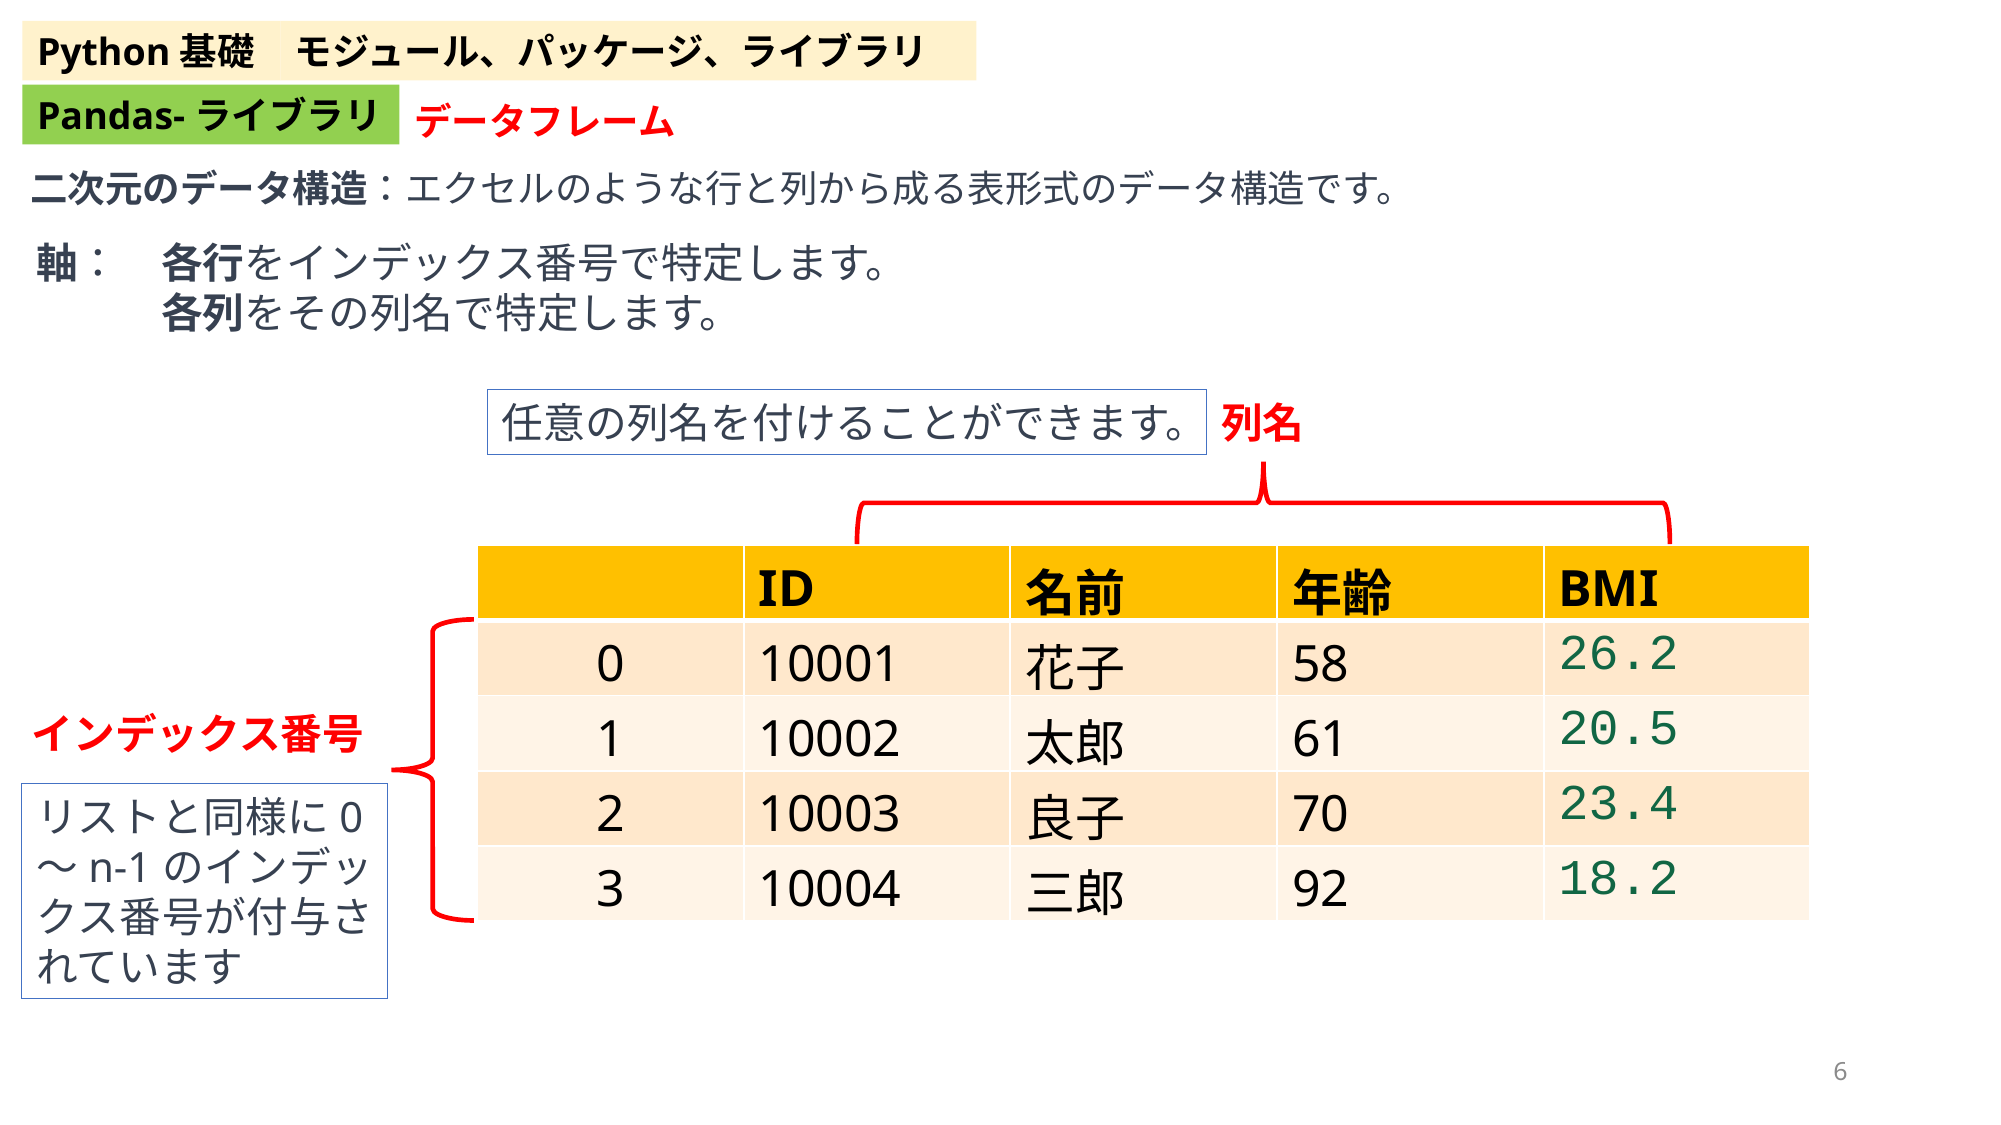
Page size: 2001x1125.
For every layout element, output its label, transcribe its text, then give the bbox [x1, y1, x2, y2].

slide_number 6 [1412, 1042, 1863, 1103]
text_box 列名 [1207, 389, 1329, 455]
table_cell 太郎 [1011, 696, 1276, 770]
table_cell 3 [478, 847, 743, 920]
text_box Python基礎 [22, 20, 281, 81]
table_cell 花子 [1011, 623, 1276, 695]
table_cell 10002 [745, 696, 1009, 770]
text_box データフレーム [399, 90, 1410, 150]
text_box 軸： 各行をインデックス番号で特定します。 各列をその列名で特定します。 [21, 229, 927, 344]
table_cell 1 [478, 696, 743, 770]
text_box インデックス番号 [16, 700, 405, 765]
table_header ID [745, 546, 1009, 618]
text_box [391, 618, 474, 922]
table_header [478, 546, 743, 618]
text_box [856, 461, 1671, 545]
table_cell 61 [1278, 696, 1543, 770]
text_box リストと同様に0～n-1のインデックス番号が付与されています [21, 783, 388, 999]
text_box Pandas-ライブラリ [22, 84, 400, 145]
table_header 年齢 [1278, 546, 1543, 618]
table_cell 2 [478, 772, 743, 845]
table_cell 良子 [1011, 772, 1276, 845]
table_cell 92 [1278, 847, 1543, 920]
text_box モジュール、パッケージ、ライブラリ [281, 20, 977, 81]
table_header BMI [1545, 546, 1809, 618]
table_cell 70 [1278, 772, 1543, 845]
text_box 任意の列名を付けることができます。 [487, 389, 1207, 455]
table_cell 26.2 [1545, 623, 1809, 695]
table_cell 18.2 [1545, 847, 1809, 920]
table_header 名前 [1011, 546, 1276, 618]
table_cell 23.4 [1545, 772, 1809, 845]
table_cell 三郎 [1011, 847, 1276, 920]
table_cell 58 [1278, 623, 1543, 695]
table_cell 20.5 [1545, 696, 1809, 770]
text_box 二次元のデータ構造：エクセルのような行と列から成る表形式のデータ構造です。 [15, 157, 1460, 218]
table_cell 10004 [745, 847, 1009, 920]
table_cell 10003 [745, 772, 1009, 845]
table_cell 0 [478, 623, 743, 695]
table_cell 10001 [745, 623, 1009, 695]
